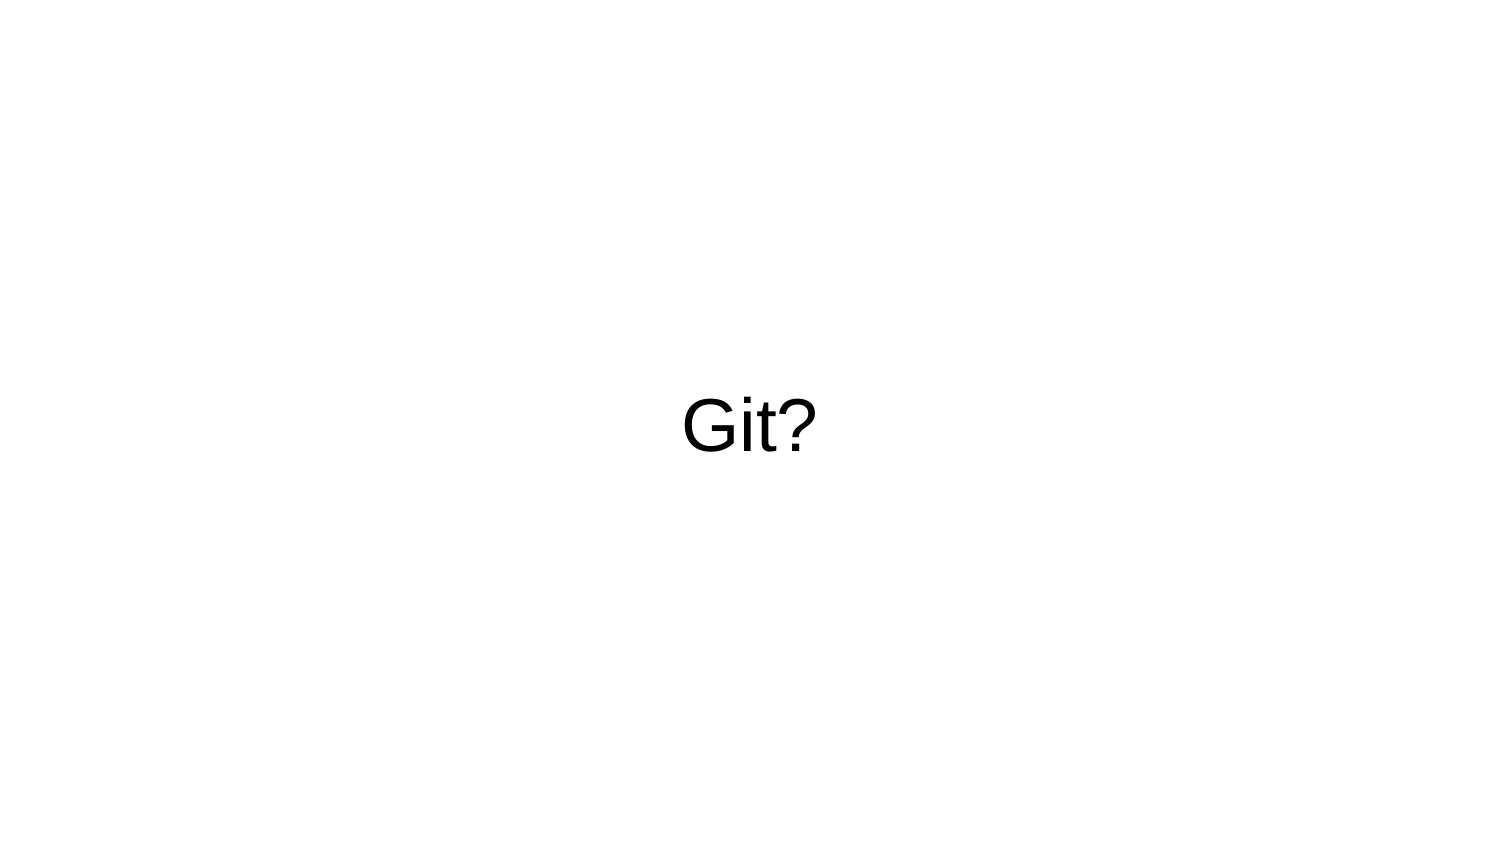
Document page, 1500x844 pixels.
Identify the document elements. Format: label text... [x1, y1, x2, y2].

title Git? [51, 352, 1449, 491]
